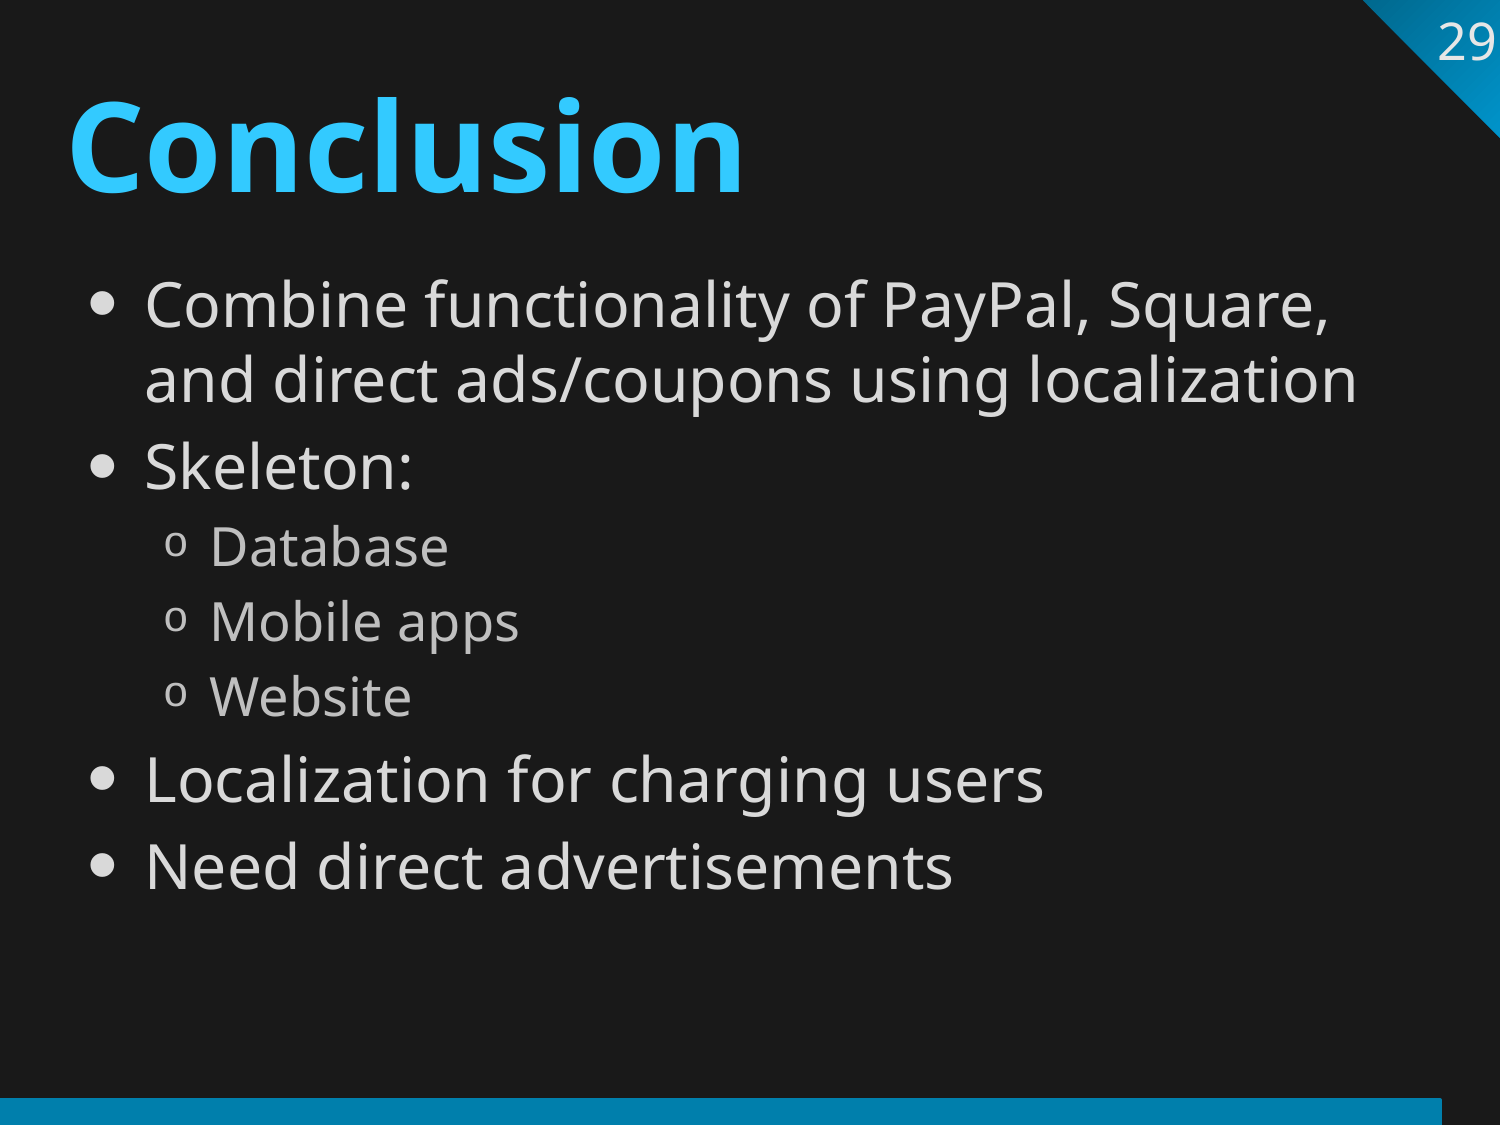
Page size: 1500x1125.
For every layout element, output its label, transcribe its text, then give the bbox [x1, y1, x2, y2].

slide_number 29 [1162, 12, 1500, 75]
text_box [0, 1098, 1442, 1125]
title Conclusion [12, 45, 1425, 233]
list Combine functionality of PayPal, Square, and direct ads/coupons using localization Skeleton: Database Mobile apps Website Localization for charging users Need direct advertisements [72, 249, 1423, 1053]
